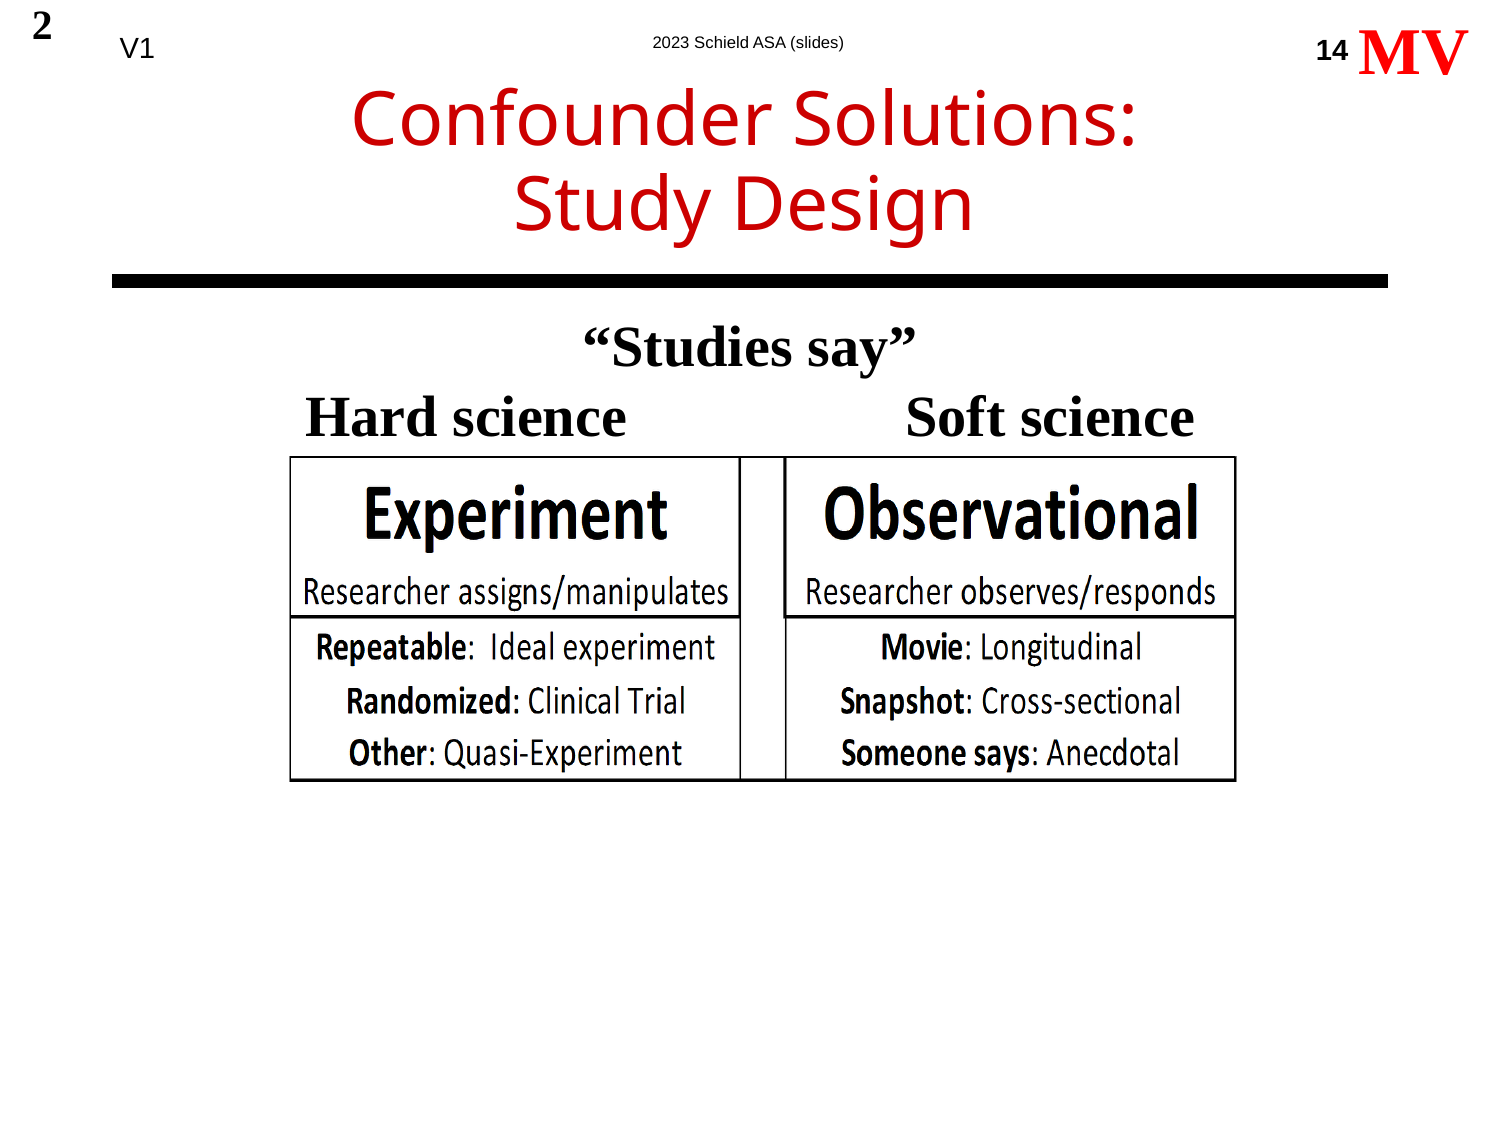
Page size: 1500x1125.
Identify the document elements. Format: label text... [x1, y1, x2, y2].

picture [287, 454, 1238, 783]
title Confounder Solutions: Study Design [44, 75, 1446, 250]
slide_number 14 [1281, 23, 1340, 75]
text_box 2 [0, 0, 85, 56]
text_box MV [1340, 16, 1487, 95]
list “Studies say” Hard science Soft science [26, 300, 1474, 1064]
